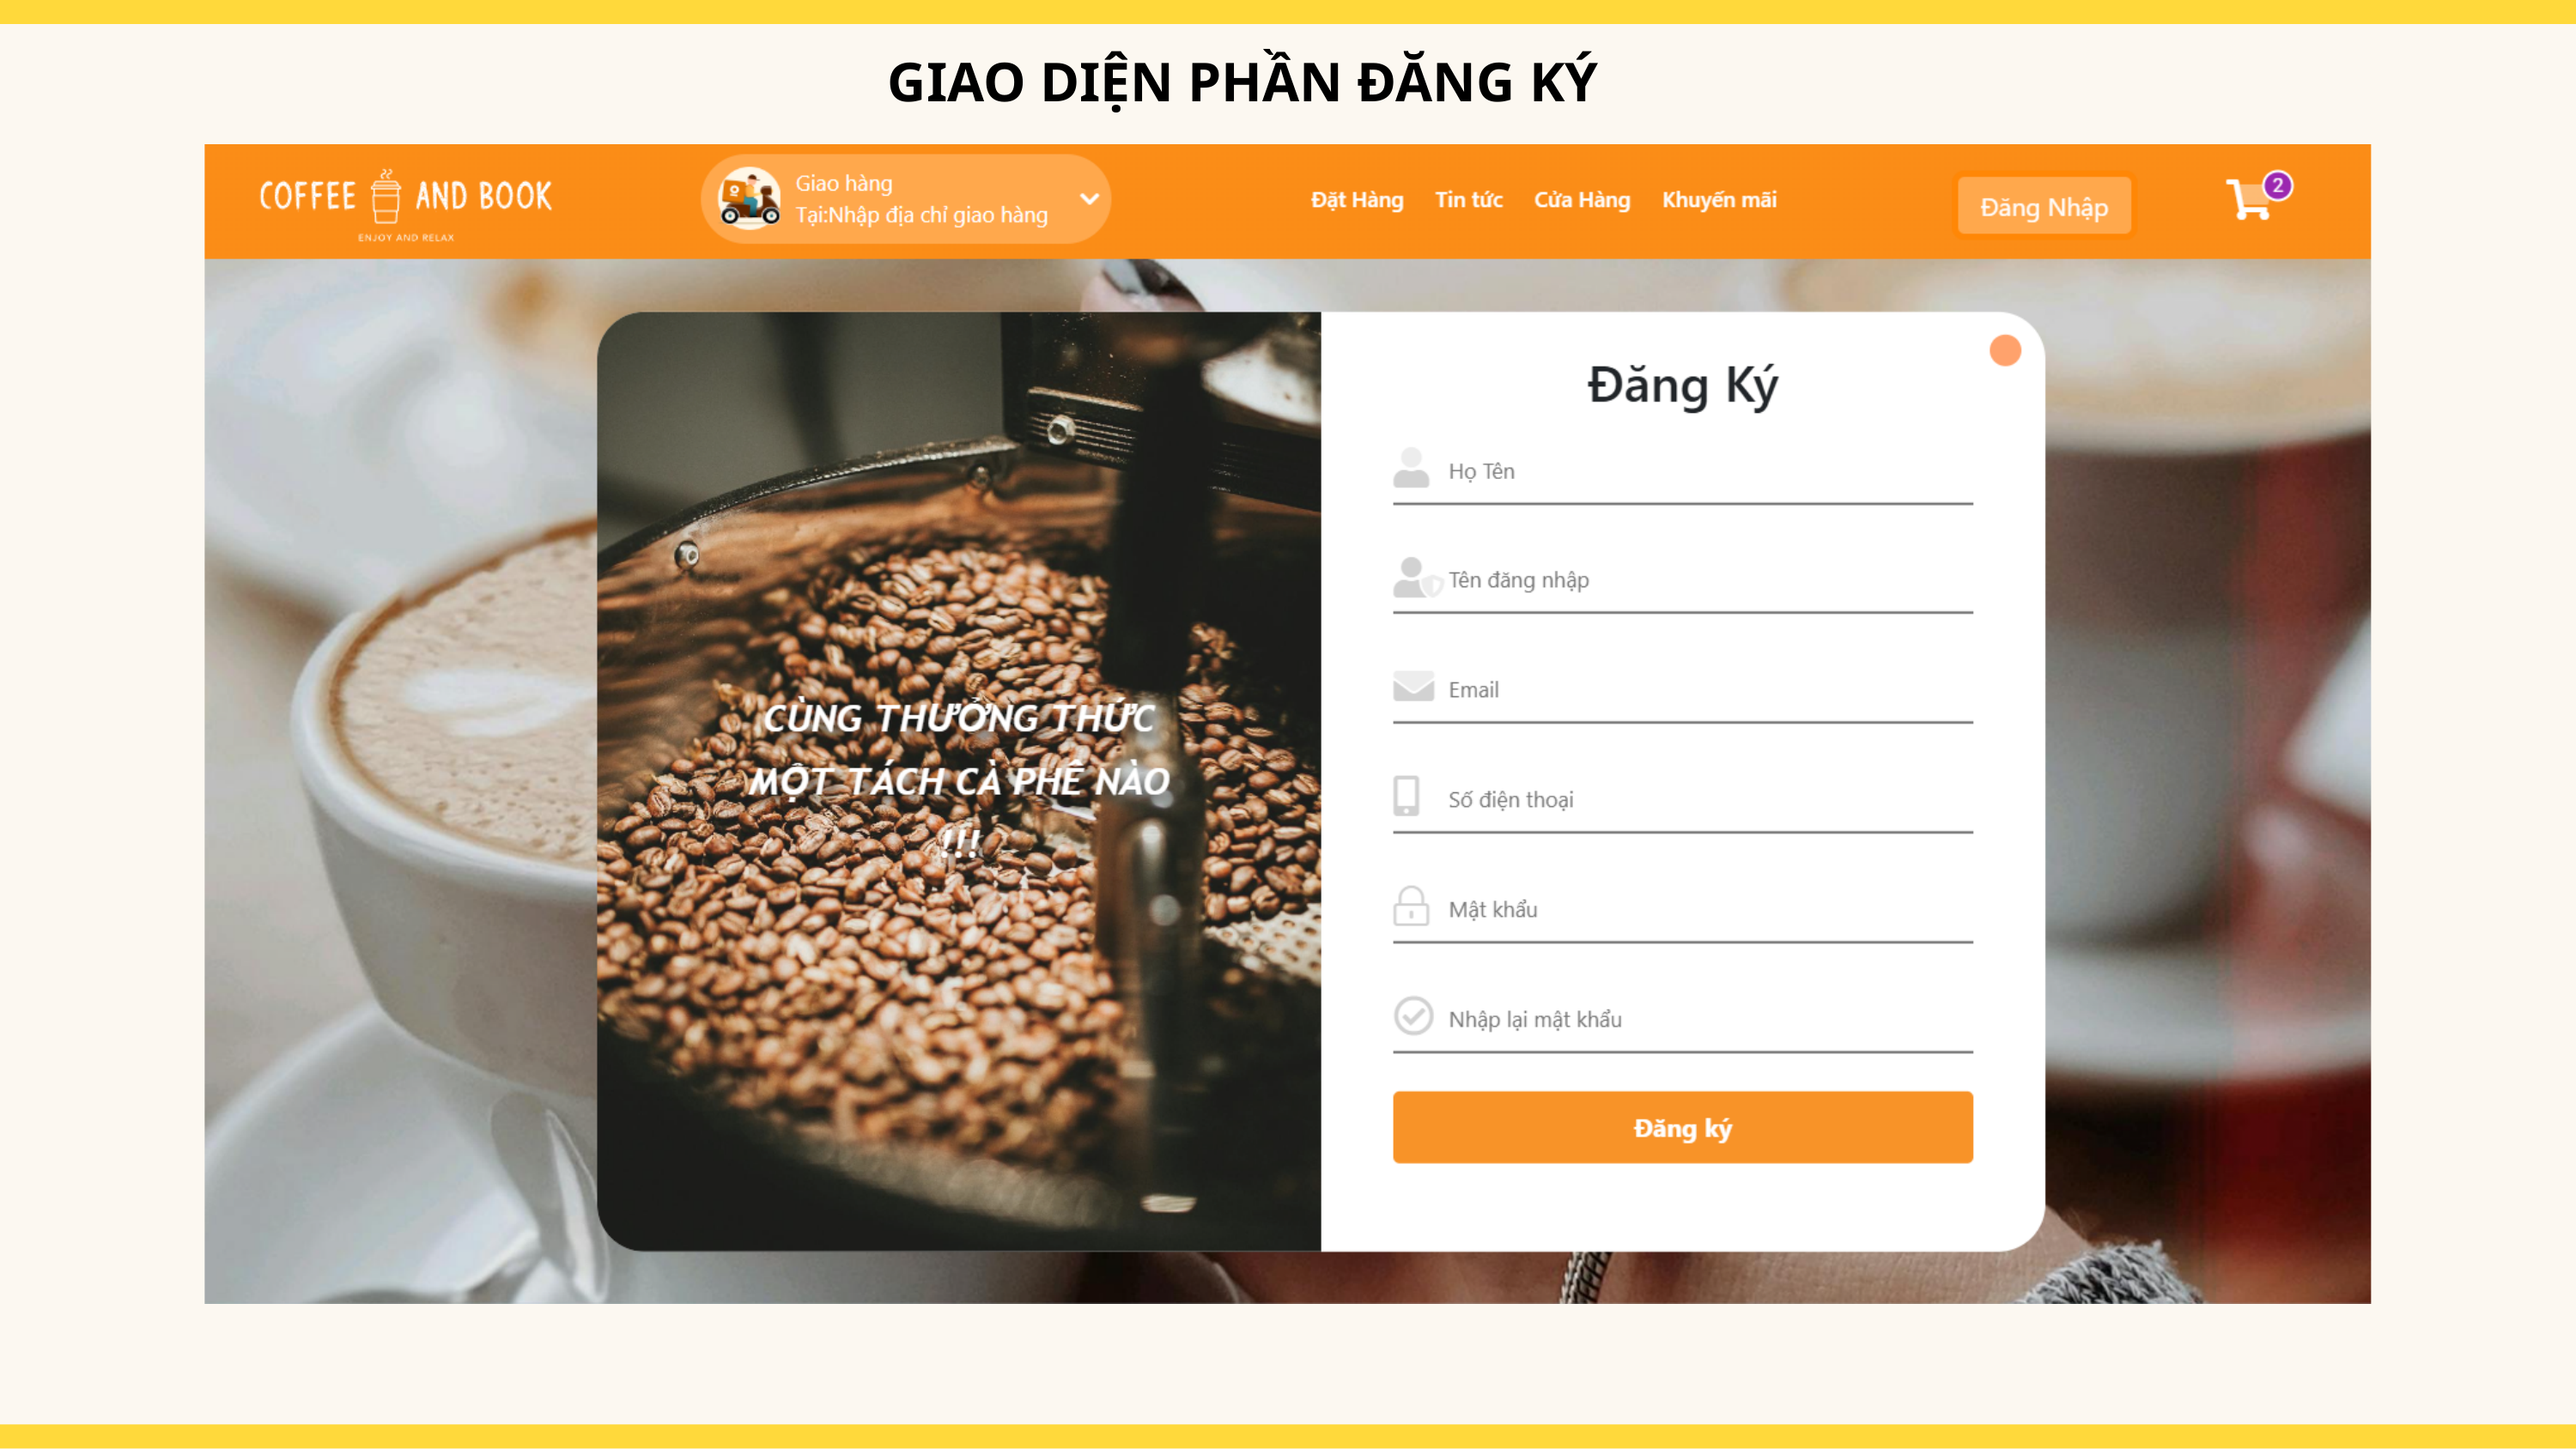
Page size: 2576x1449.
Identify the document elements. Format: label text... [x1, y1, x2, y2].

text_box [204, 144, 2372, 1304]
text_box [0, 1424, 2576, 1449]
text_box GIAO DIỆN PHẦN ĐĂNG KÝ [887, 101, 1749, 113]
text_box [0, 0, 2576, 92]
